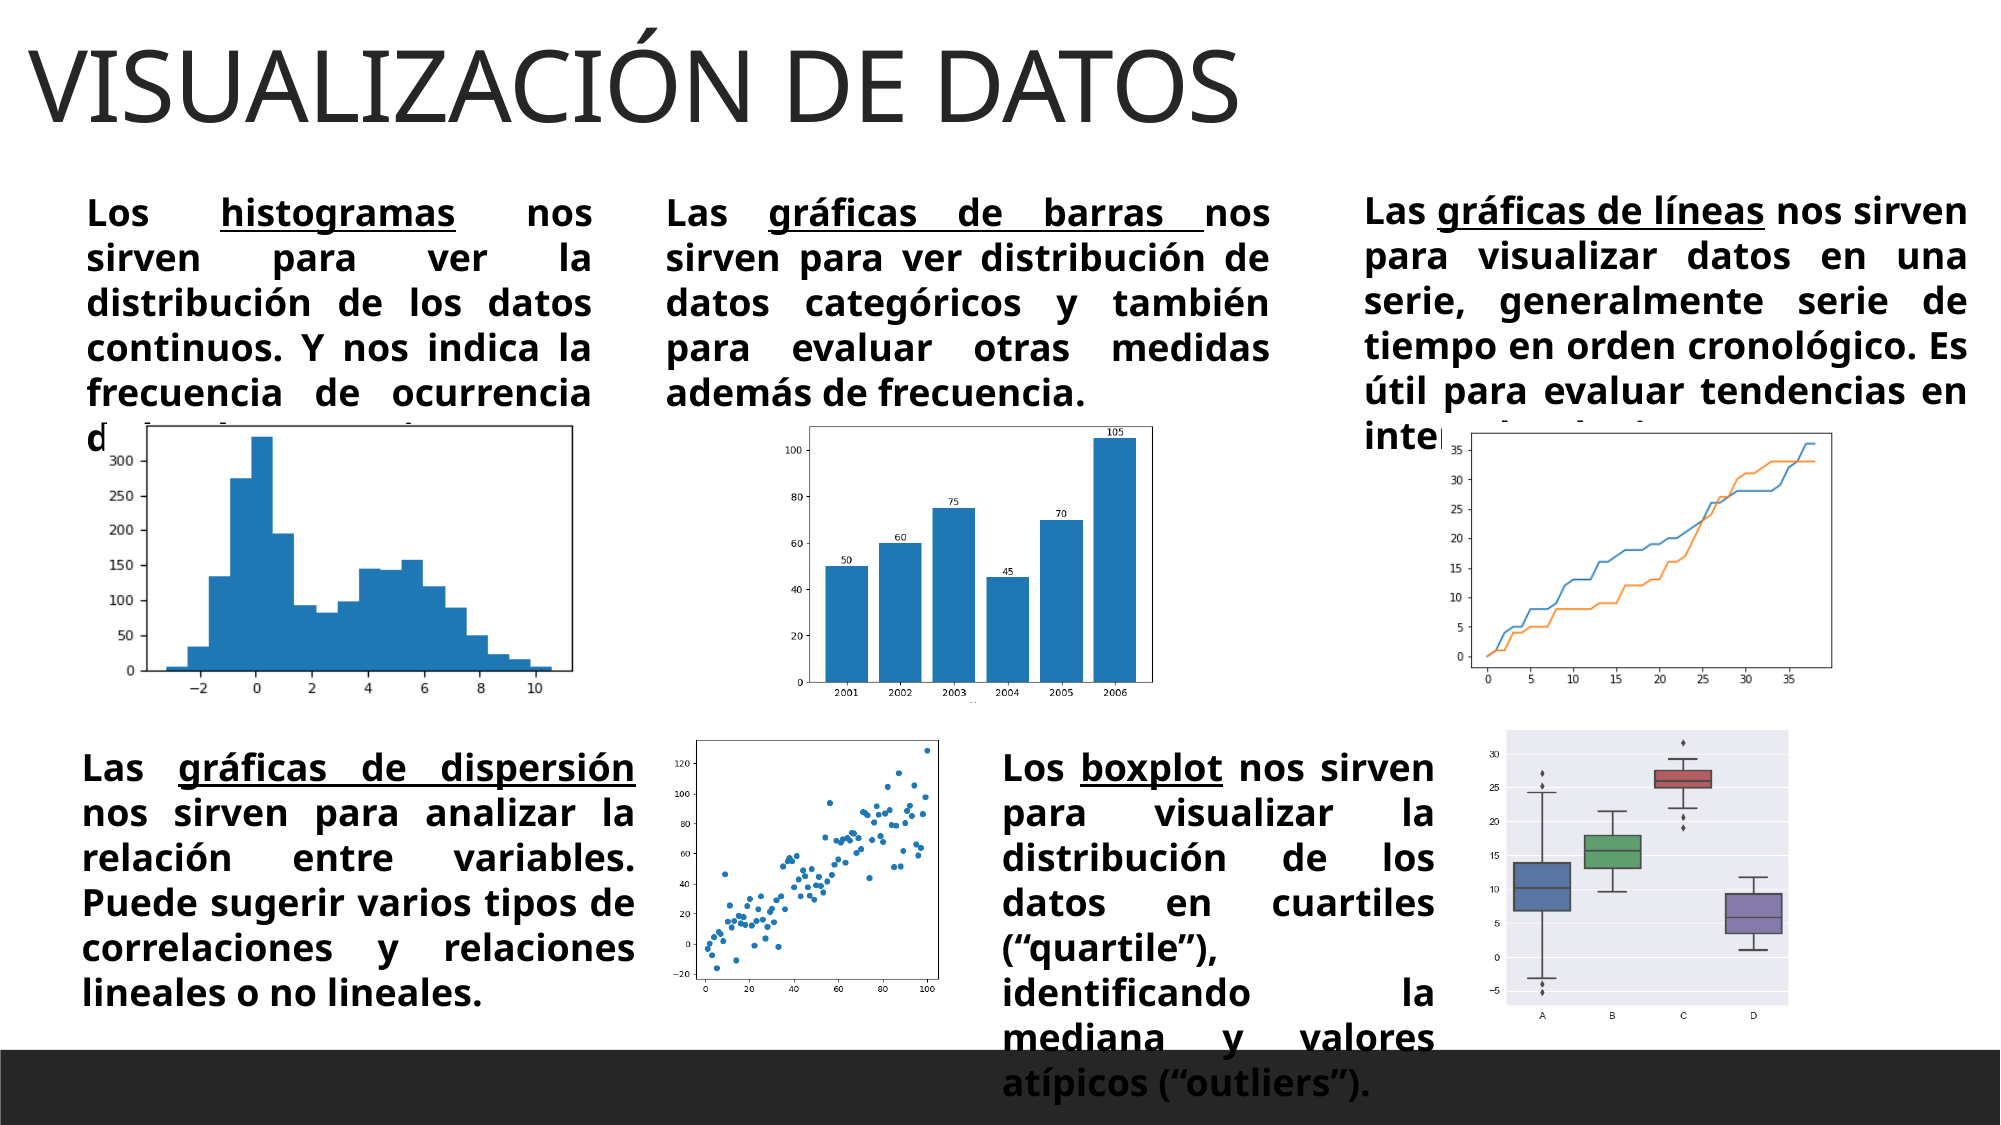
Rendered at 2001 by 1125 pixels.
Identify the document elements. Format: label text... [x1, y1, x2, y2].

picture [1441, 421, 1842, 693]
text_box Las gráficas de dispersión nos sirven para analizar la relación entre variables. Puede sugerir varios tipos de correlaciones y relaciones lineales o no lineales. [66, 736, 651, 1022]
title VISUALIZACIÓN DE DATOS [13, 29, 1639, 152]
picture [103, 423, 576, 703]
text_box Las gráficas de líneas nos sirven para visualizar datos en una serie, generalmente serie de tiempo en orden cronológico. Es útil para evaluar tendencias en intervalos de tiempo. [1348, 179, 1984, 465]
text_box Los boxplot nos sirven para visualizar la distribución de los datos en cuartiles (“quartile”), identificando la mediana y valores atípicos (“outliers”). [987, 736, 1451, 1112]
picture [657, 423, 1155, 1014]
text_box Los histogramas nos sirven para ver la distribución de los datos continuos. Y nos indica la frecuencia de ocurrencia de los datos continuos. [71, 181, 608, 467]
picture [1483, 722, 1795, 1025]
text_box Las gráficas de barras nos sirven para ver distribución de datos categóricos y también para evaluar otras medidas además de frecuencia. [650, 181, 1286, 422]
